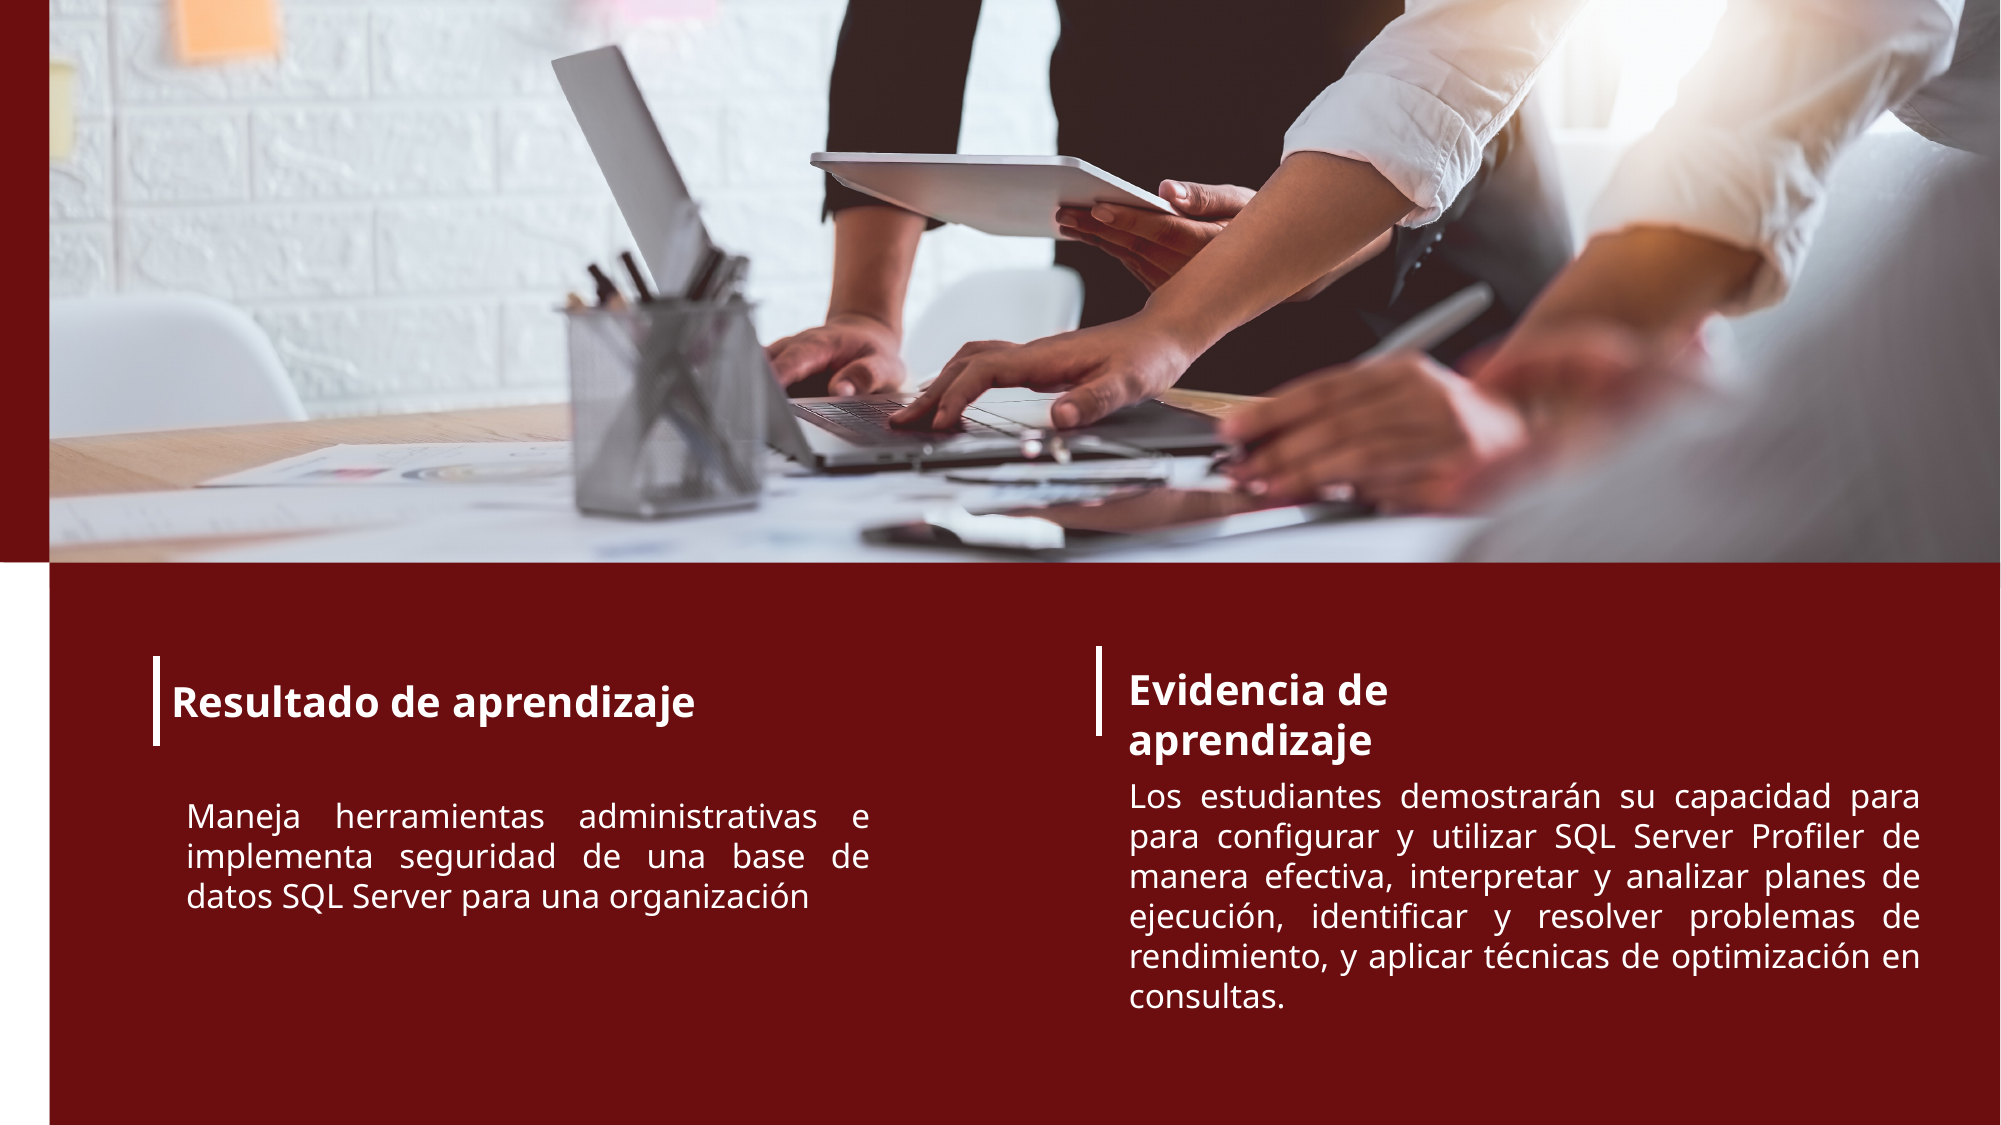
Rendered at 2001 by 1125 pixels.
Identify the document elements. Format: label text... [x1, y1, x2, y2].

text_box Maneja herramientas administrativas e implementa seguridad de una base de datos SQL Server para una organización [171, 788, 886, 923]
text_box Evidencia de aprendizaje [1113, 656, 1641, 767]
picture [50, 0, 2001, 562]
text_box Los estudiantes demostrarán su capacidad para para configurar y utilizar SQL Server Profiler de manera efectiva, interpretar y analizar planes de ejecución, identificar y resolver problemas de rendimiento, y aplicar técnicas de optimización en consultas. [1113, 767, 1937, 1023]
text_box Resultado de aprendizaje [160, 668, 760, 733]
